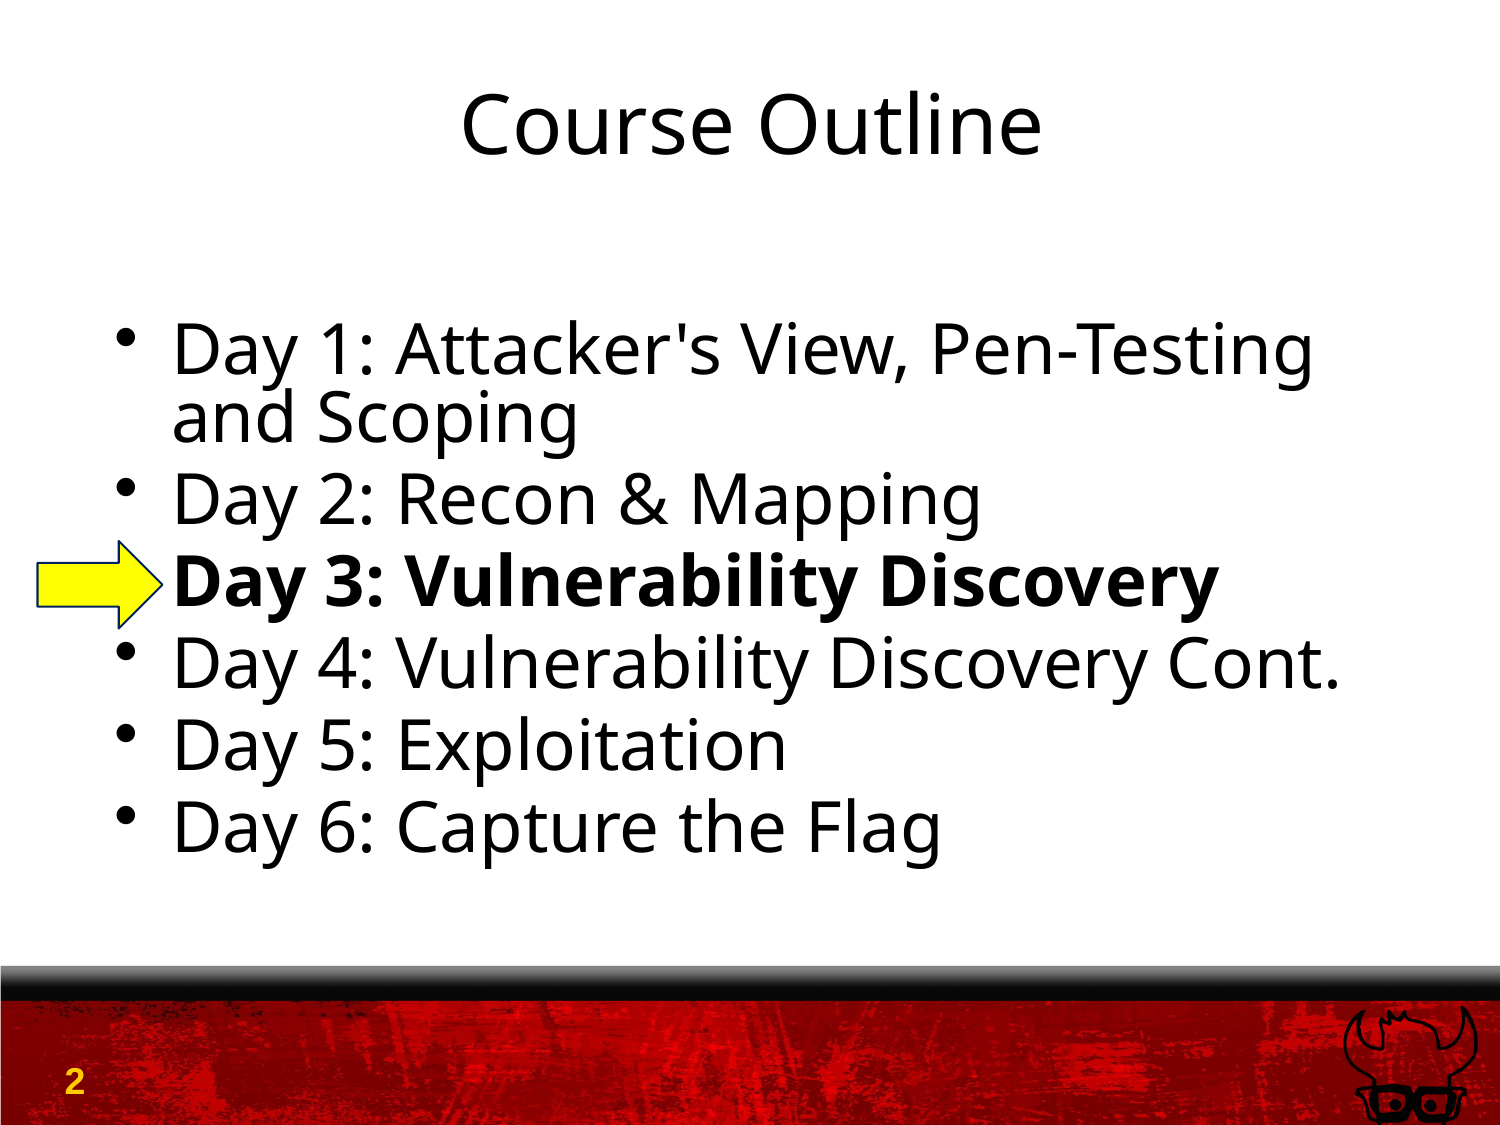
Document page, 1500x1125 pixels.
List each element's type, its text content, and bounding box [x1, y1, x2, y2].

title Course Outline [35, 24, 1469, 219]
text_box [37, 541, 163, 629]
list Day 1: Attacker's View, Pen-Testing and Scoping Day 2: Recon & Mapping Day 3: Vulnerability Discovery Day 4: Vulnerability Discovery Cont. Day 5: Exploitation Day 6: Capture the Flag [99, 312, 1413, 1026]
picture [0, 282, 1500, 1125]
